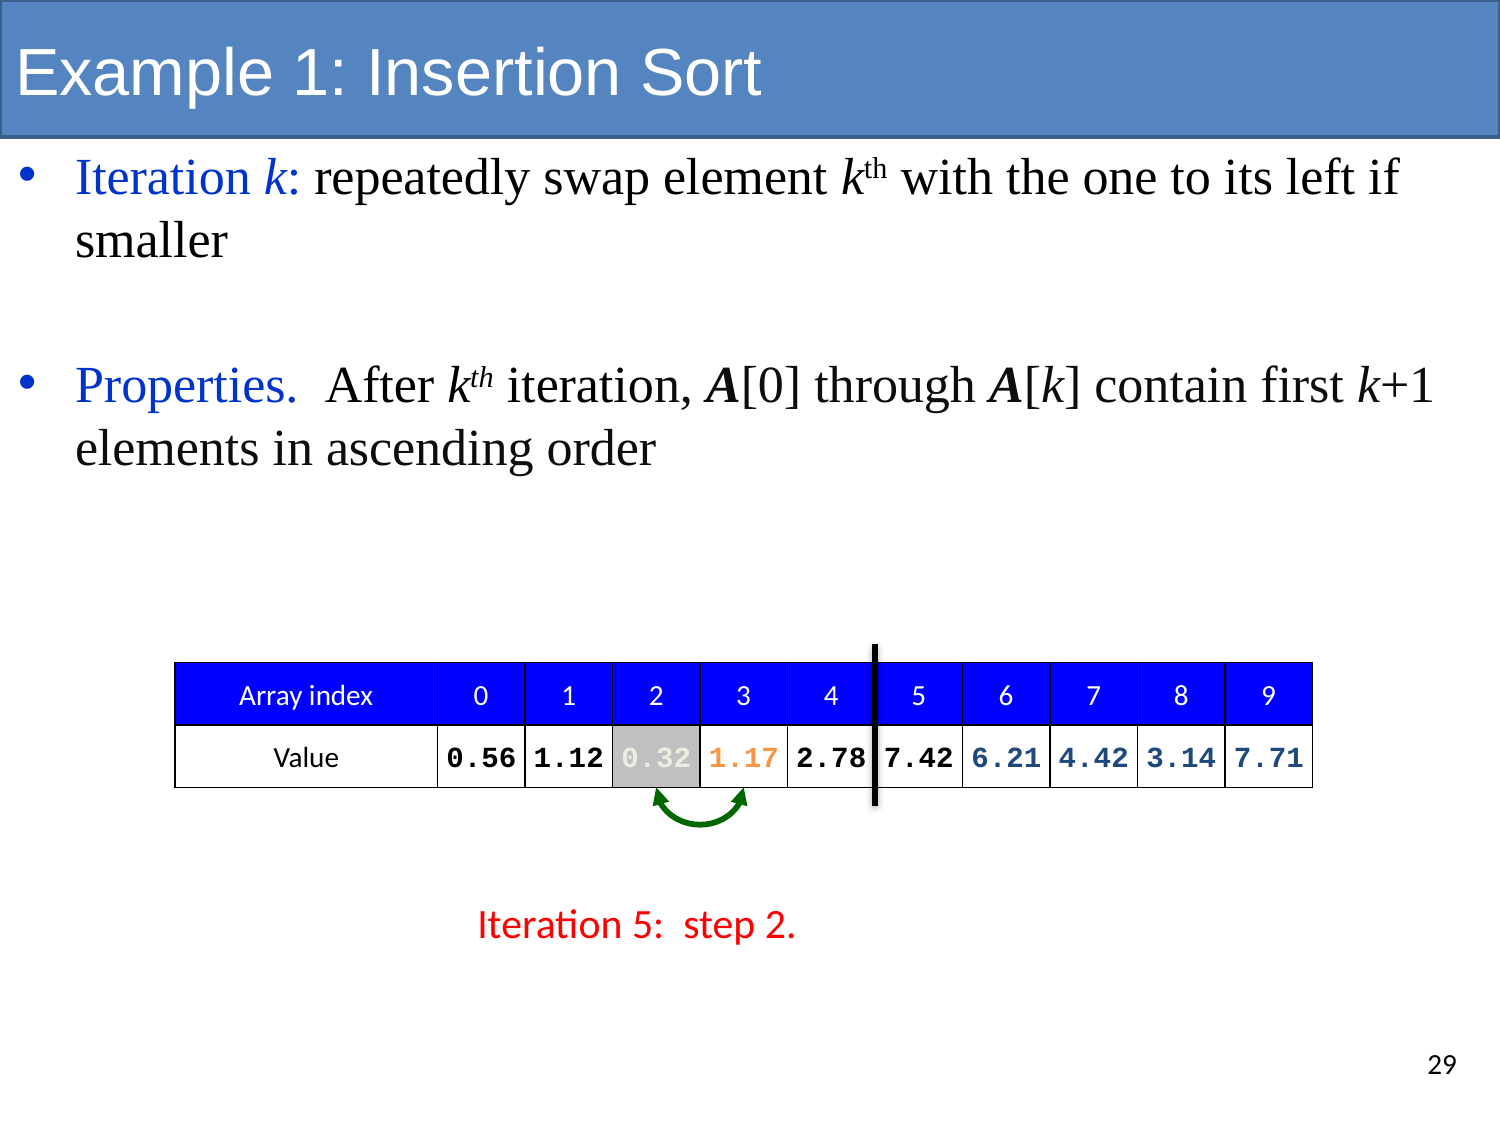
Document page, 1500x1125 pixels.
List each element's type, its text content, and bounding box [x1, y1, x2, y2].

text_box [879, 662, 1313, 726]
text_box Iteration 5: step 2. [462, 889, 1075, 955]
text_box 7.42 [883, 733, 962, 788]
text_box 3.14 [1138, 733, 1224, 788]
text_box Iteration k: repeatedly swap element kth with the one to its left if smaller Properties. After kth iteration, A[0] through A[k] contain first k+1 elements in ascending order [3, 135, 1500, 513]
text_box 2.78 [791, 733, 867, 788]
slide_number 29 [1412, 1037, 1488, 1098]
text_box Value [174, 732, 438, 788]
text_box 0.56 [438, 733, 525, 788]
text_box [612, 733, 788, 788]
text_box 6.21 [962, 733, 1049, 788]
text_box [174, 662, 870, 726]
title Example 1: Insertion Sort [0, 0, 1500, 138]
text_box 1.12 [525, 733, 607, 788]
text_box 4.42 [1049, 733, 1138, 788]
text_box 7.71 [1224, 731, 1313, 788]
